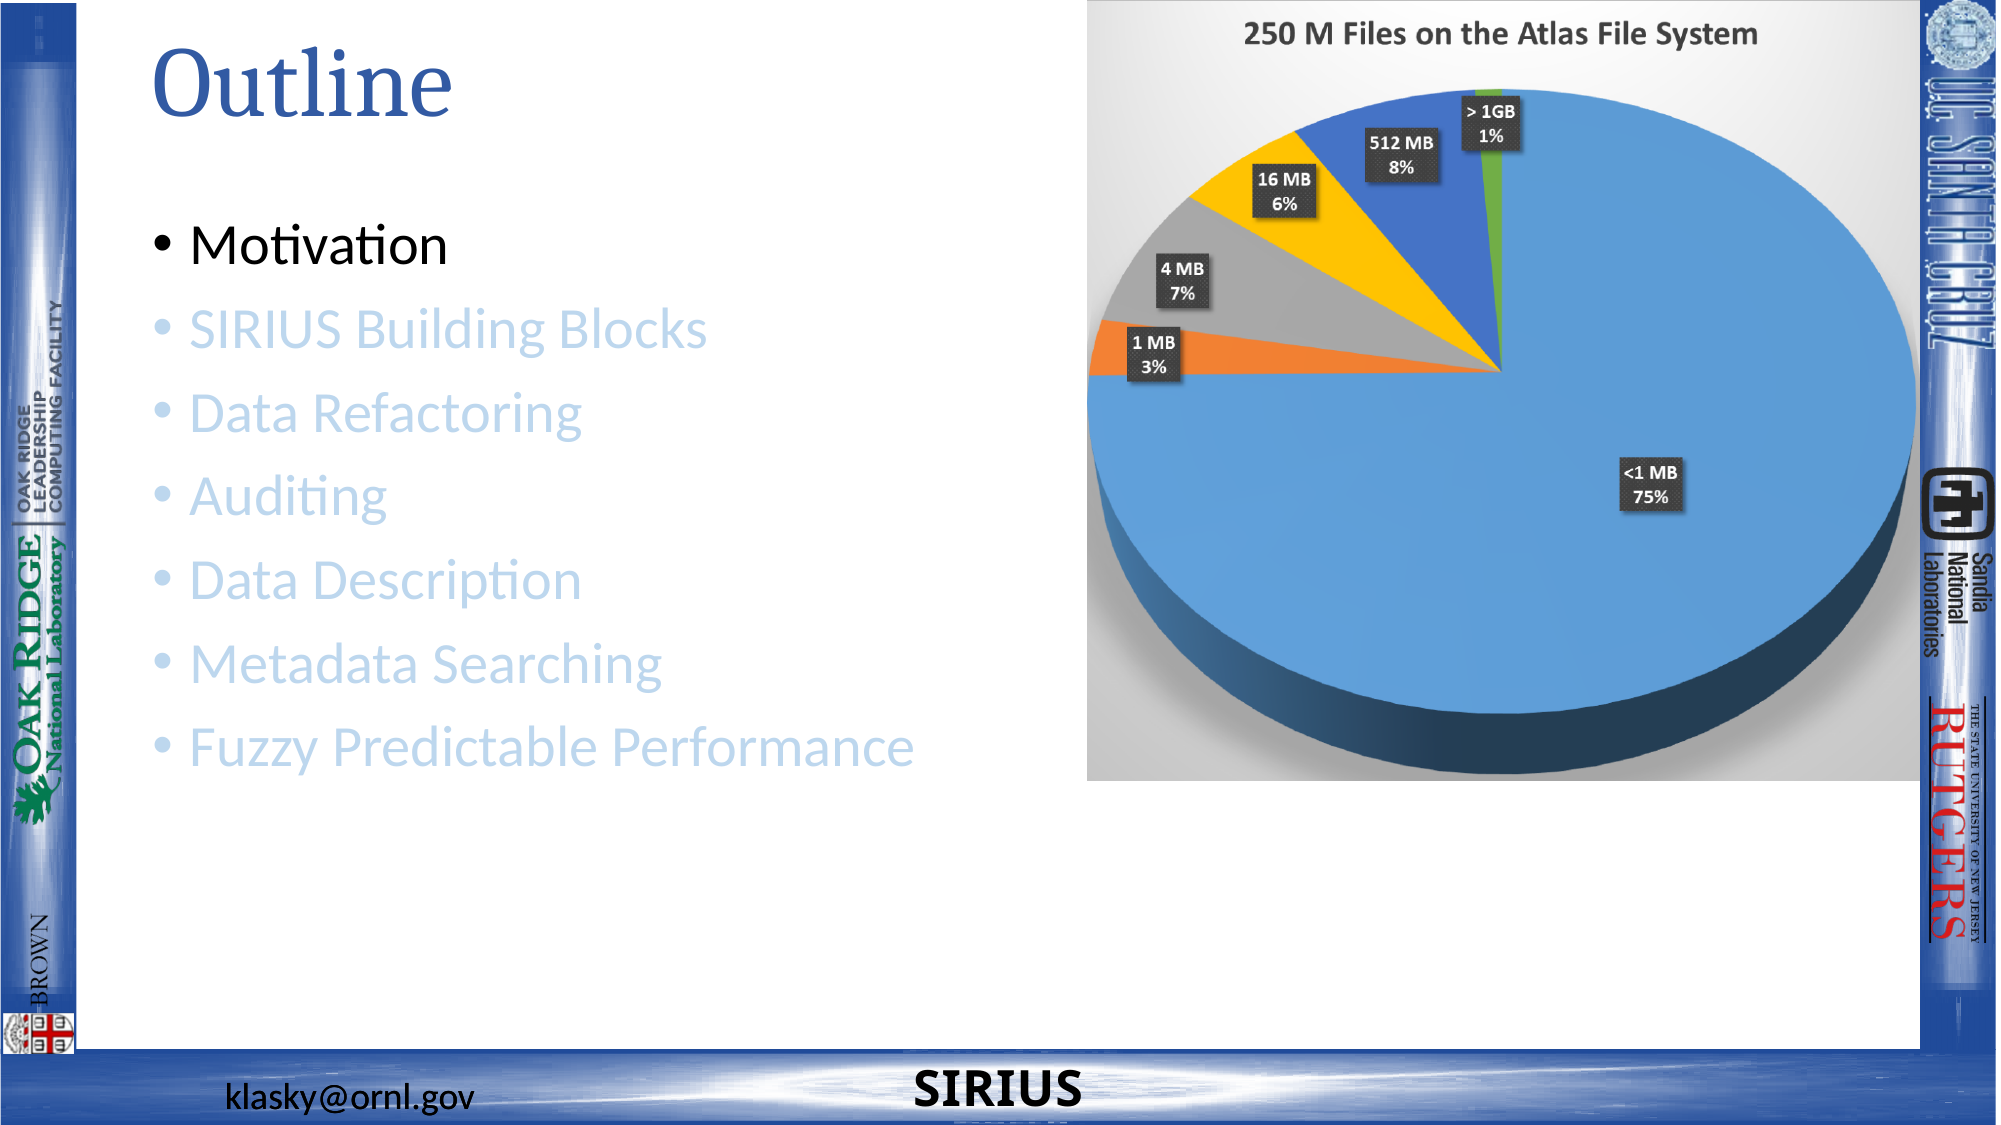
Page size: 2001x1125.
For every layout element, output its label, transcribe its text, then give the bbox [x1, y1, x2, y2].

picture [12, 301, 66, 825]
title Outline [137, 19, 1087, 149]
picture [1927, 696, 1988, 943]
picture [1921, 465, 1996, 660]
picture [4, 898, 74, 1054]
picture [1087, 0, 1920, 781]
picture [1921, 0, 1995, 348]
list Motivation SIRIUS Building Blocks Data Refactoring Auditing Data Description Metadata Searching Fuzzy Predictable Performance [137, 206, 1863, 1014]
